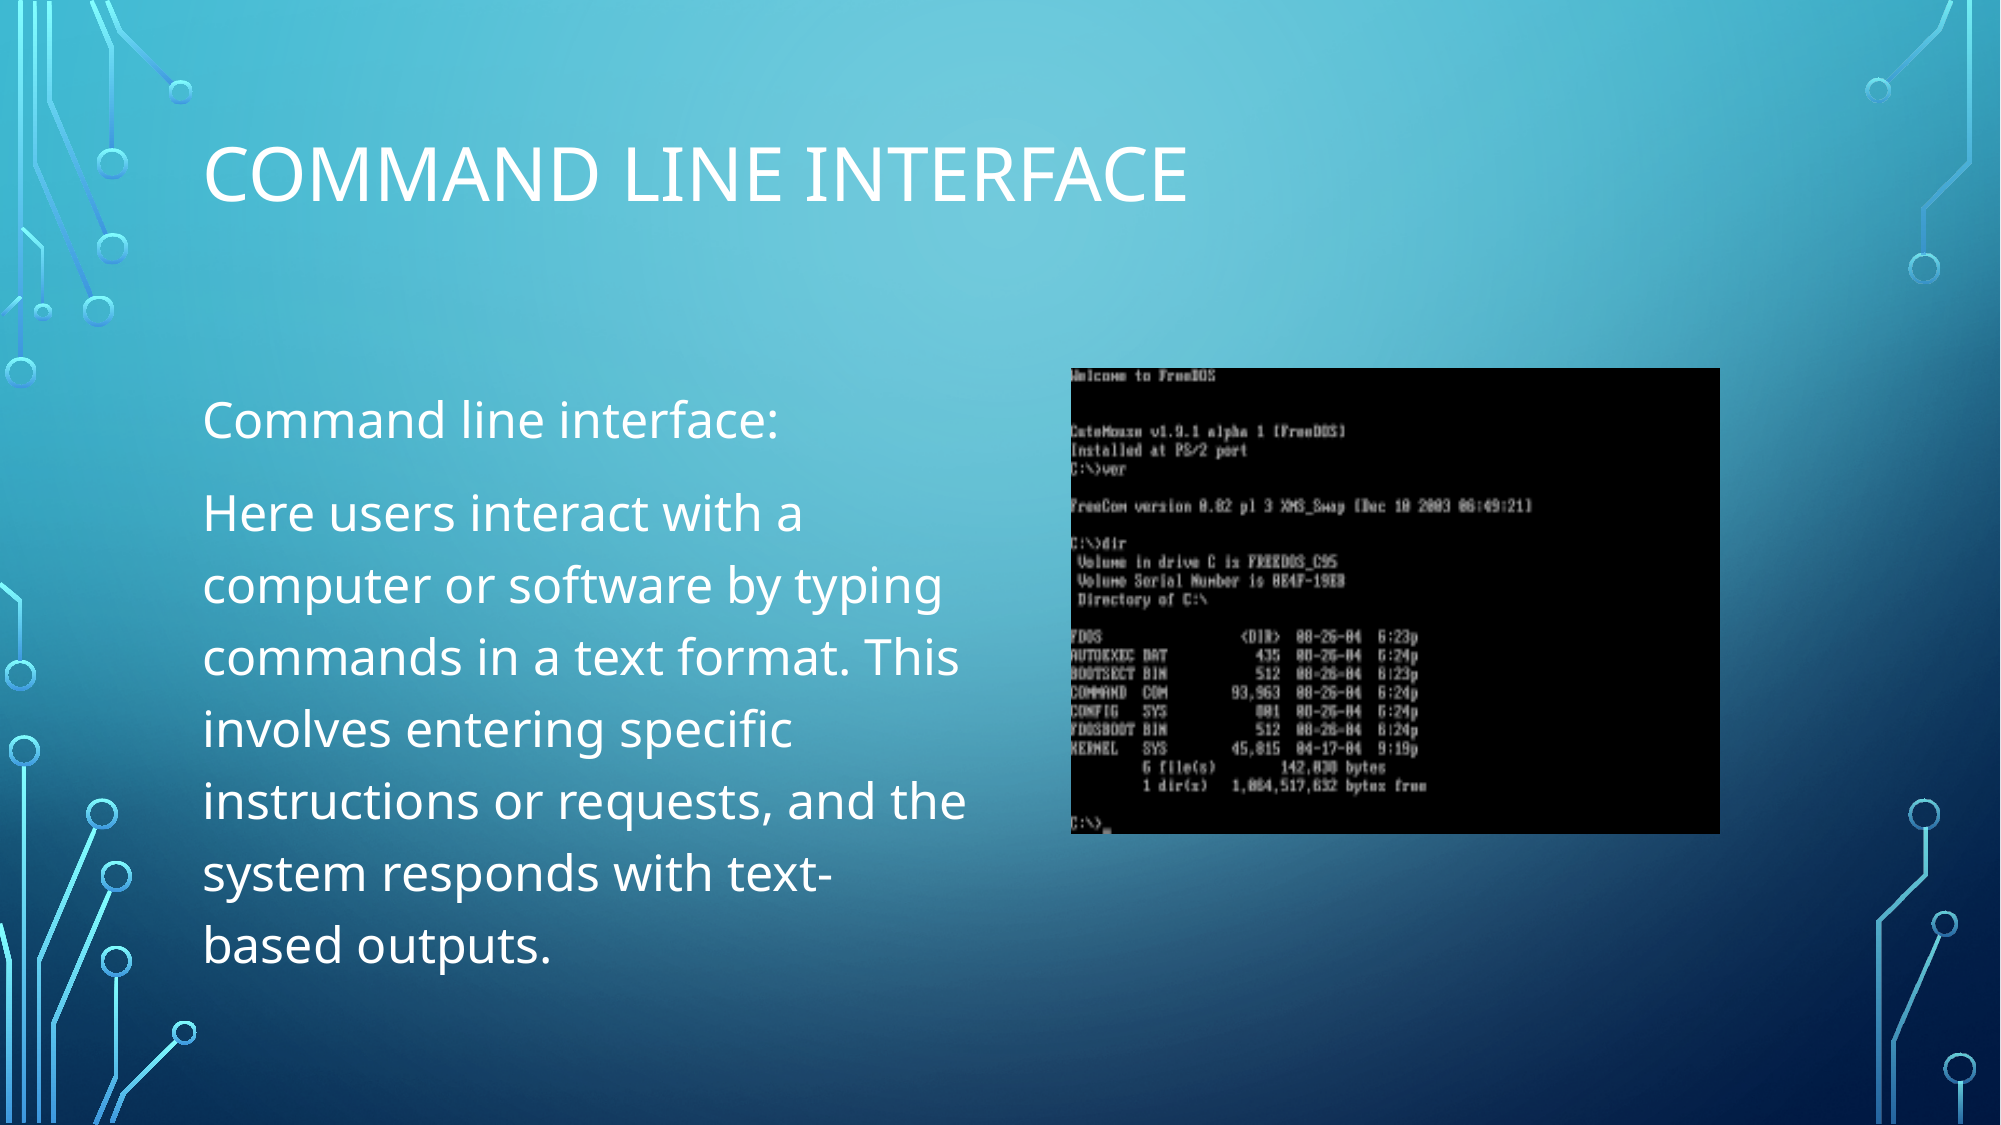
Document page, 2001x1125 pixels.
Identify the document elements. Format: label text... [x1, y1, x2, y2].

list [1071, 368, 1720, 835]
title Command line interface [187, 101, 1813, 344]
list Command line interface: Here users interact with a computer or software by typing commands in a text format. This involves entering specific instructions or requests, and the system responds with text-based outputs. [187, 369, 988, 950]
